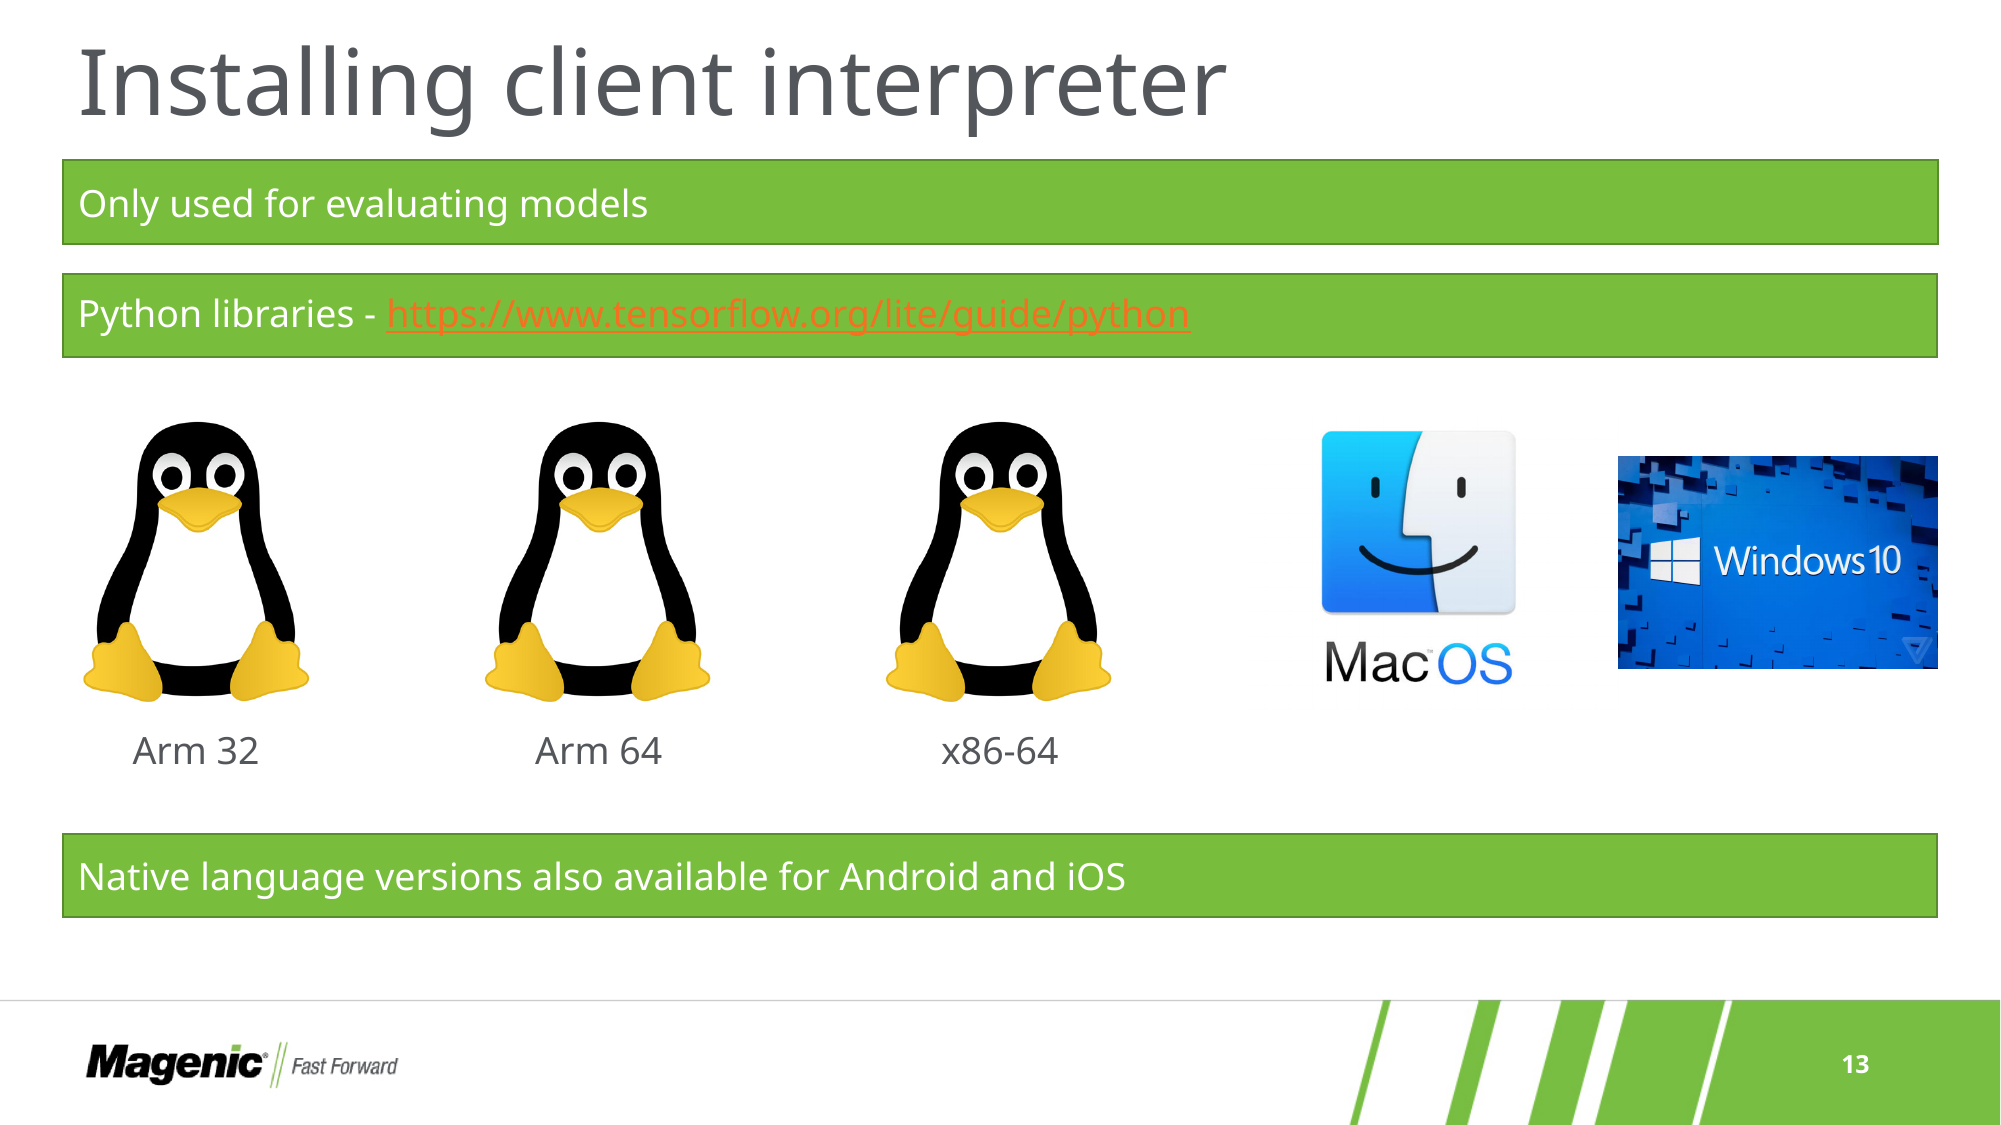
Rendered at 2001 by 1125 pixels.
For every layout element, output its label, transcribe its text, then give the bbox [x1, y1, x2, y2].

picture [0, 0, 2001, 1125]
text_box x86-64 [926, 719, 1074, 780]
text_box Native language versions also available for Android and iOS [62, 833, 1938, 918]
text_box Python libraries - https://www.tensorflow.org/lite/guide/python [62, 273, 1938, 358]
title Installing client interpreter [63, 41, 1938, 131]
text_box Arm 64 [520, 719, 678, 780]
text_box Arm 32 [117, 719, 275, 780]
text_box Only used for evaluating models [62, 159, 1939, 245]
